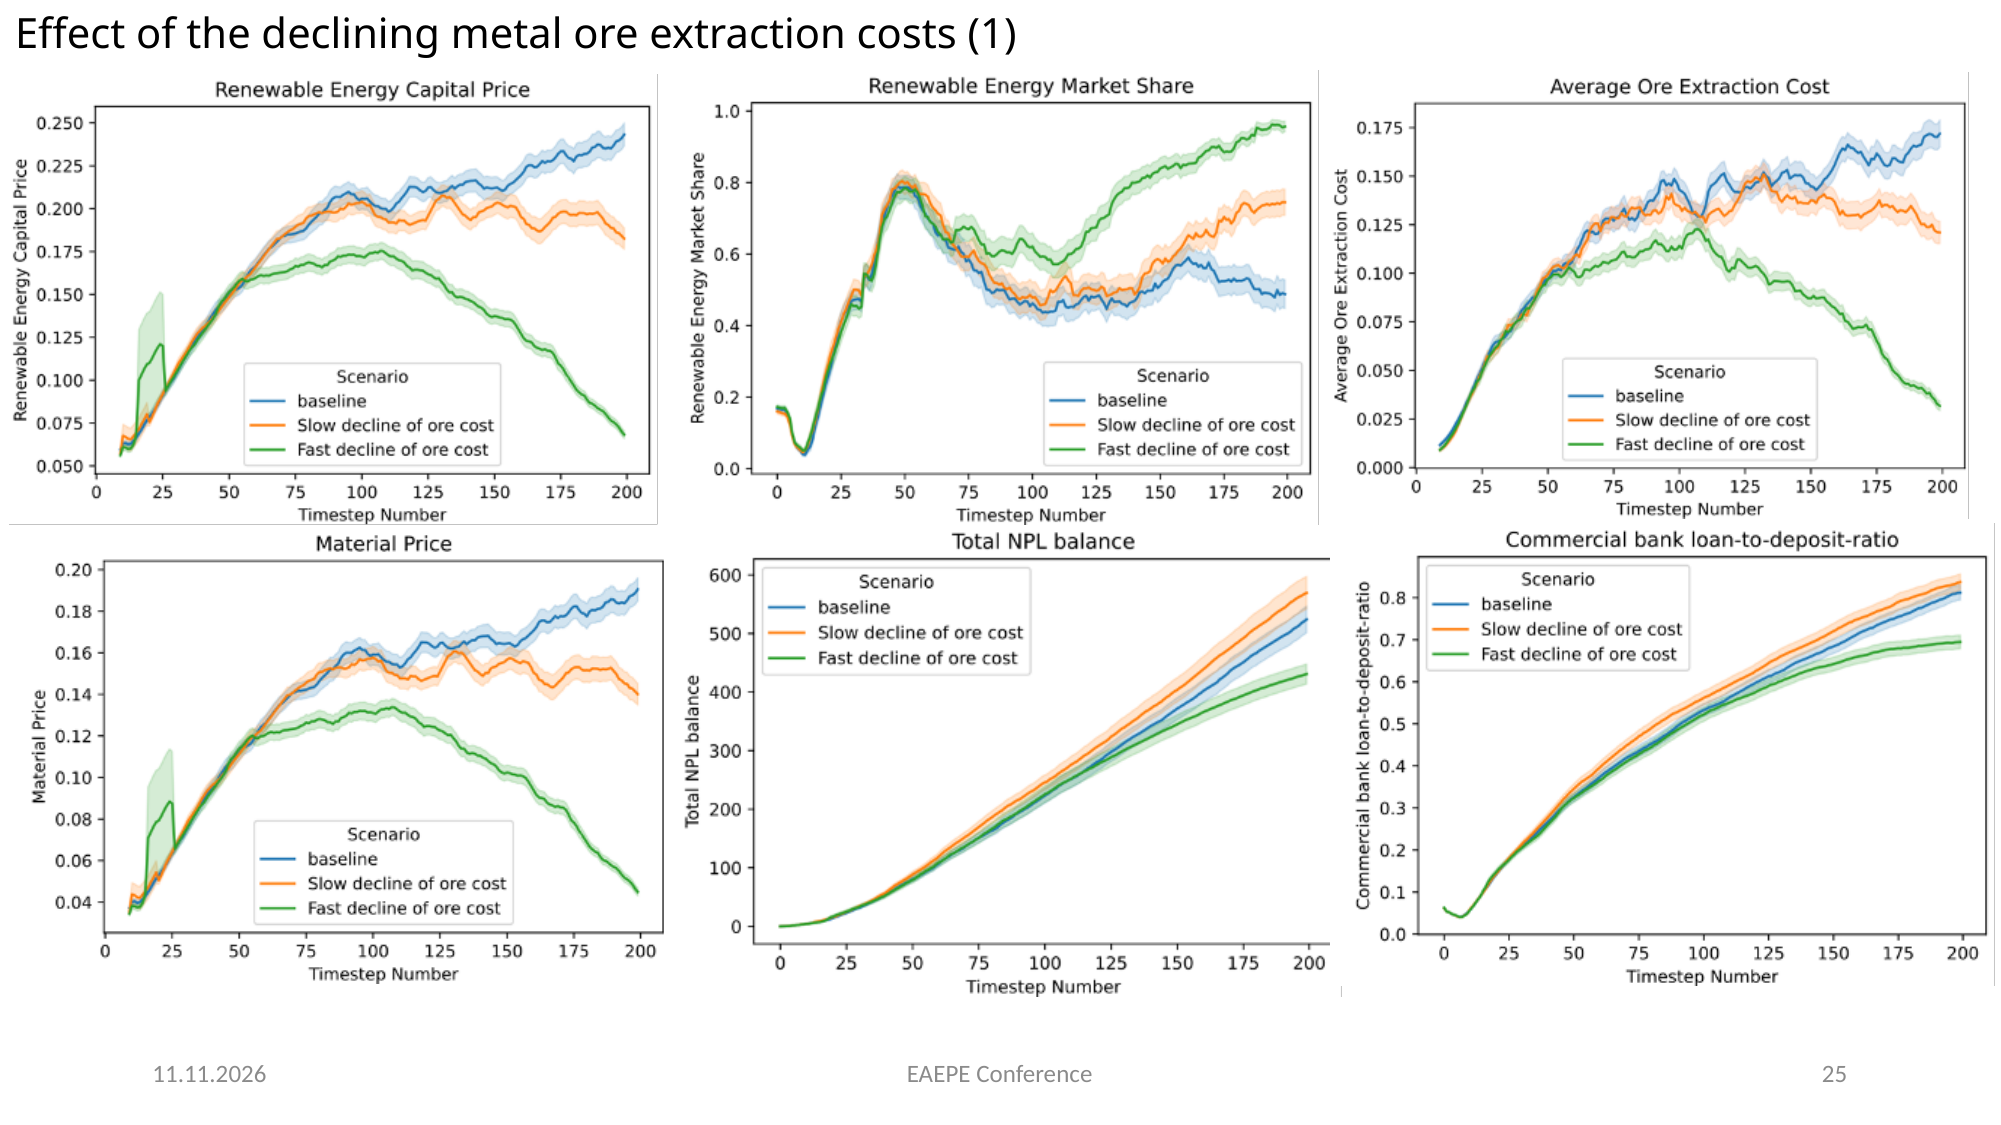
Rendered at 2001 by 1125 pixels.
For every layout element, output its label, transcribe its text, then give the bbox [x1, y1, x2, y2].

title Effect of the declining metal ore extraction costs (1) [0, 0, 2000, 70]
picture [1329, 72, 1970, 519]
picture [17, 70, 1996, 997]
footer EAEPE Conference [662, 1042, 1338, 1103]
slide_number 25 [1412, 1042, 1863, 1103]
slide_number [137, 1042, 588, 1103]
picture [9, 74, 659, 526]
